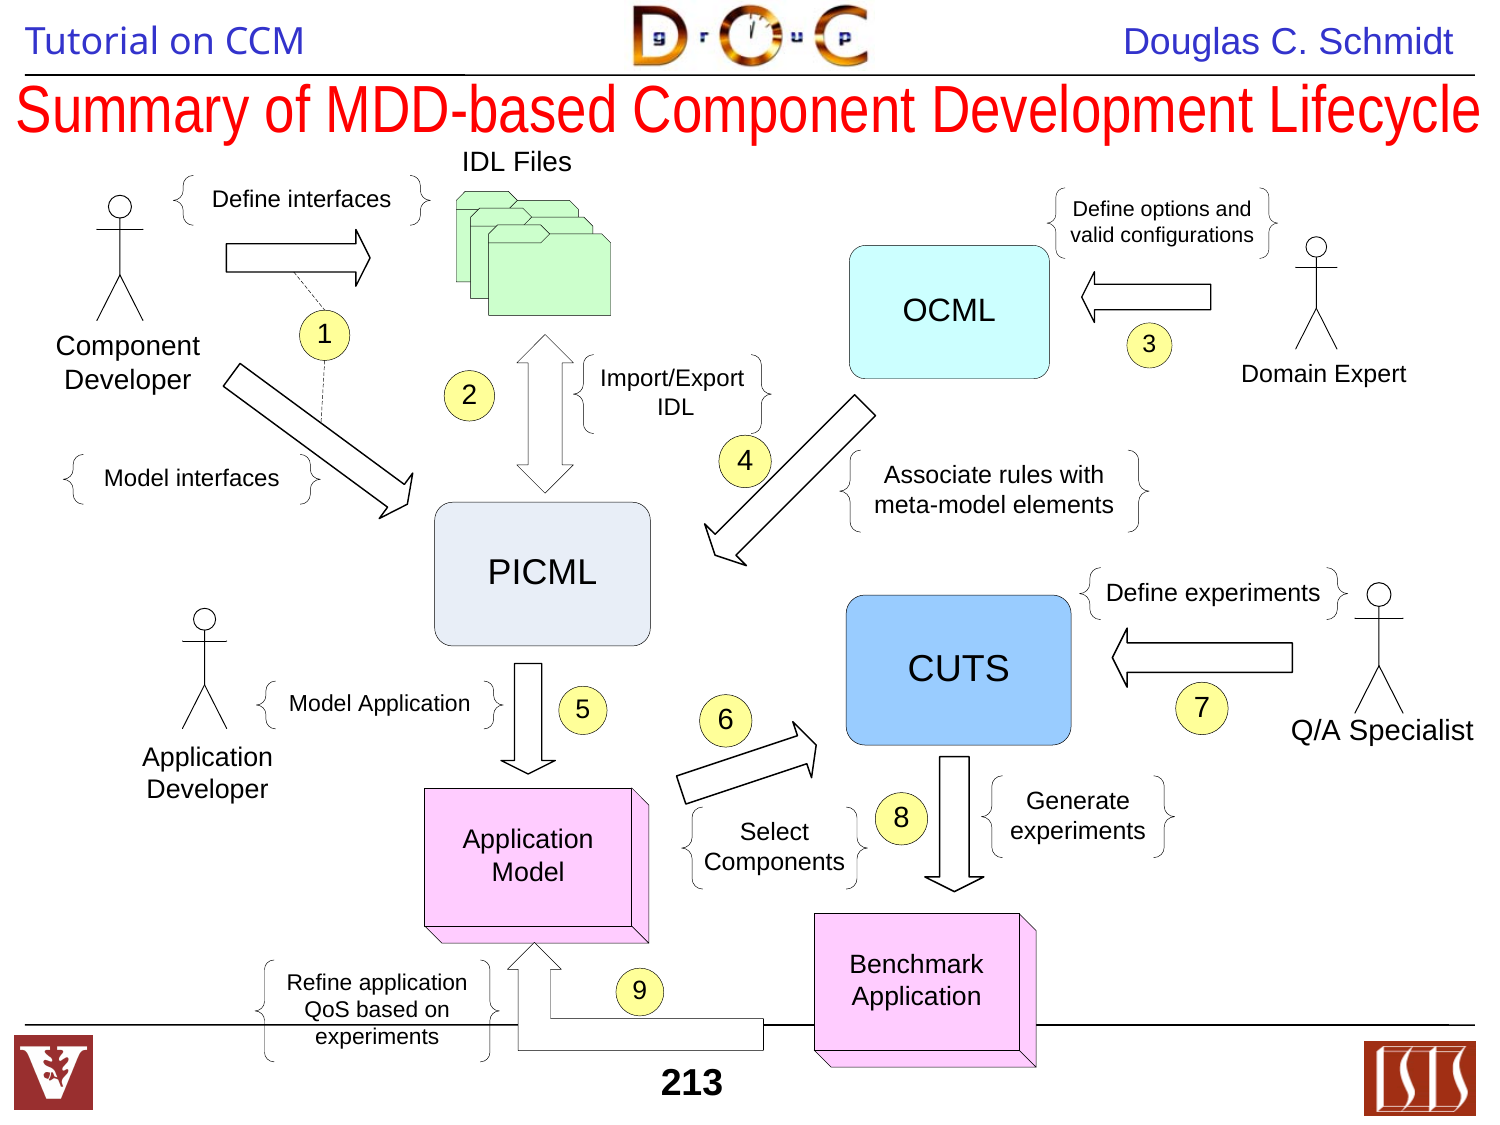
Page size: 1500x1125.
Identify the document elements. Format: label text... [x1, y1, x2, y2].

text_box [441, 331, 775, 496]
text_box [701, 391, 1152, 569]
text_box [1076, 564, 1477, 752]
picture [14, 1035, 93, 1110]
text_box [872, 753, 1178, 895]
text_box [139, 605, 652, 946]
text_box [846, 185, 1410, 393]
picture [624, 0, 875, 71]
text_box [673, 592, 1071, 892]
title Summary of MDD-based Component Development Lifecycle [0, 74, 1500, 138]
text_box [53, 139, 654, 649]
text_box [252, 910, 1039, 1070]
picture [1364, 1041, 1476, 1116]
